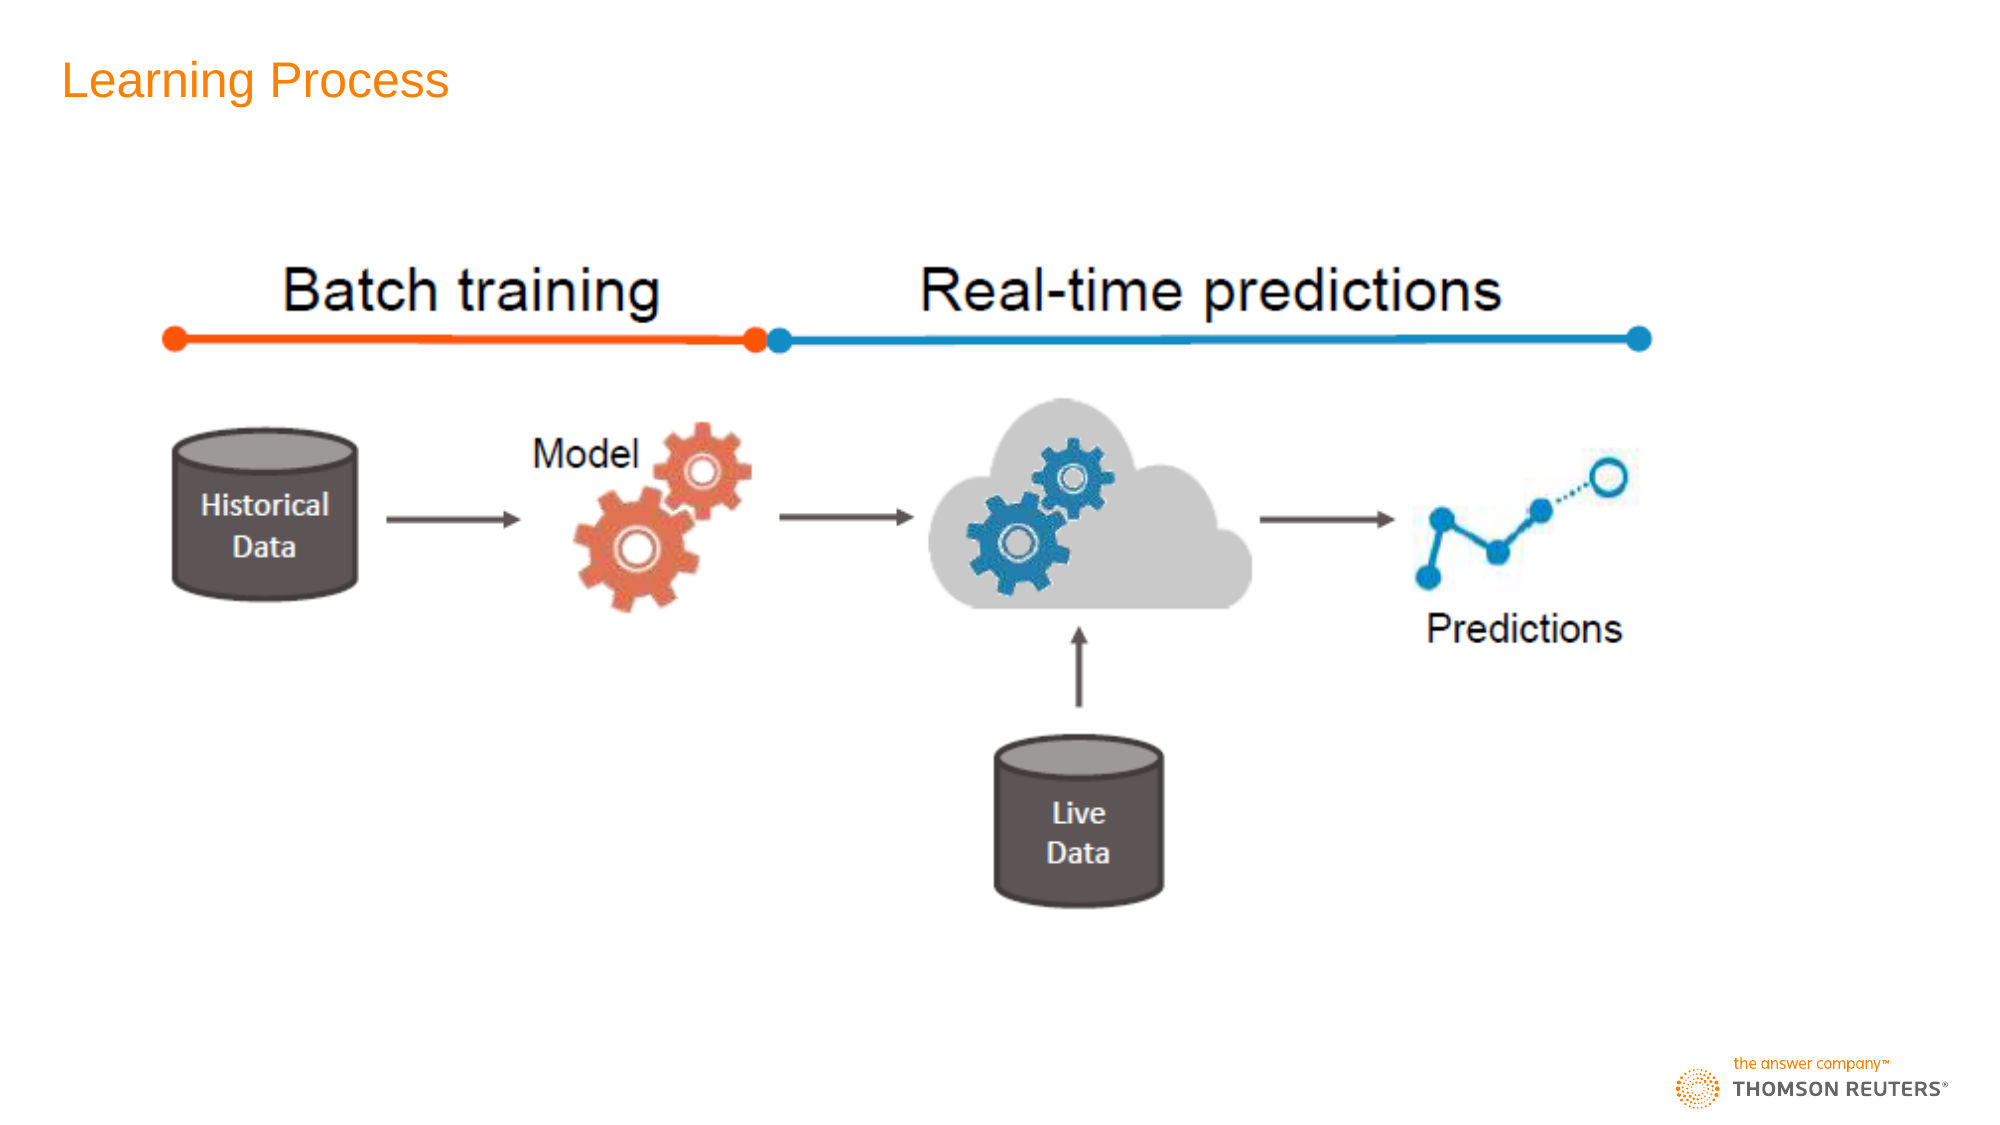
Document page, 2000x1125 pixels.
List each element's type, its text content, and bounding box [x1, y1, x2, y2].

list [105, 198, 1724, 985]
title Learning Process [61, 47, 1750, 118]
